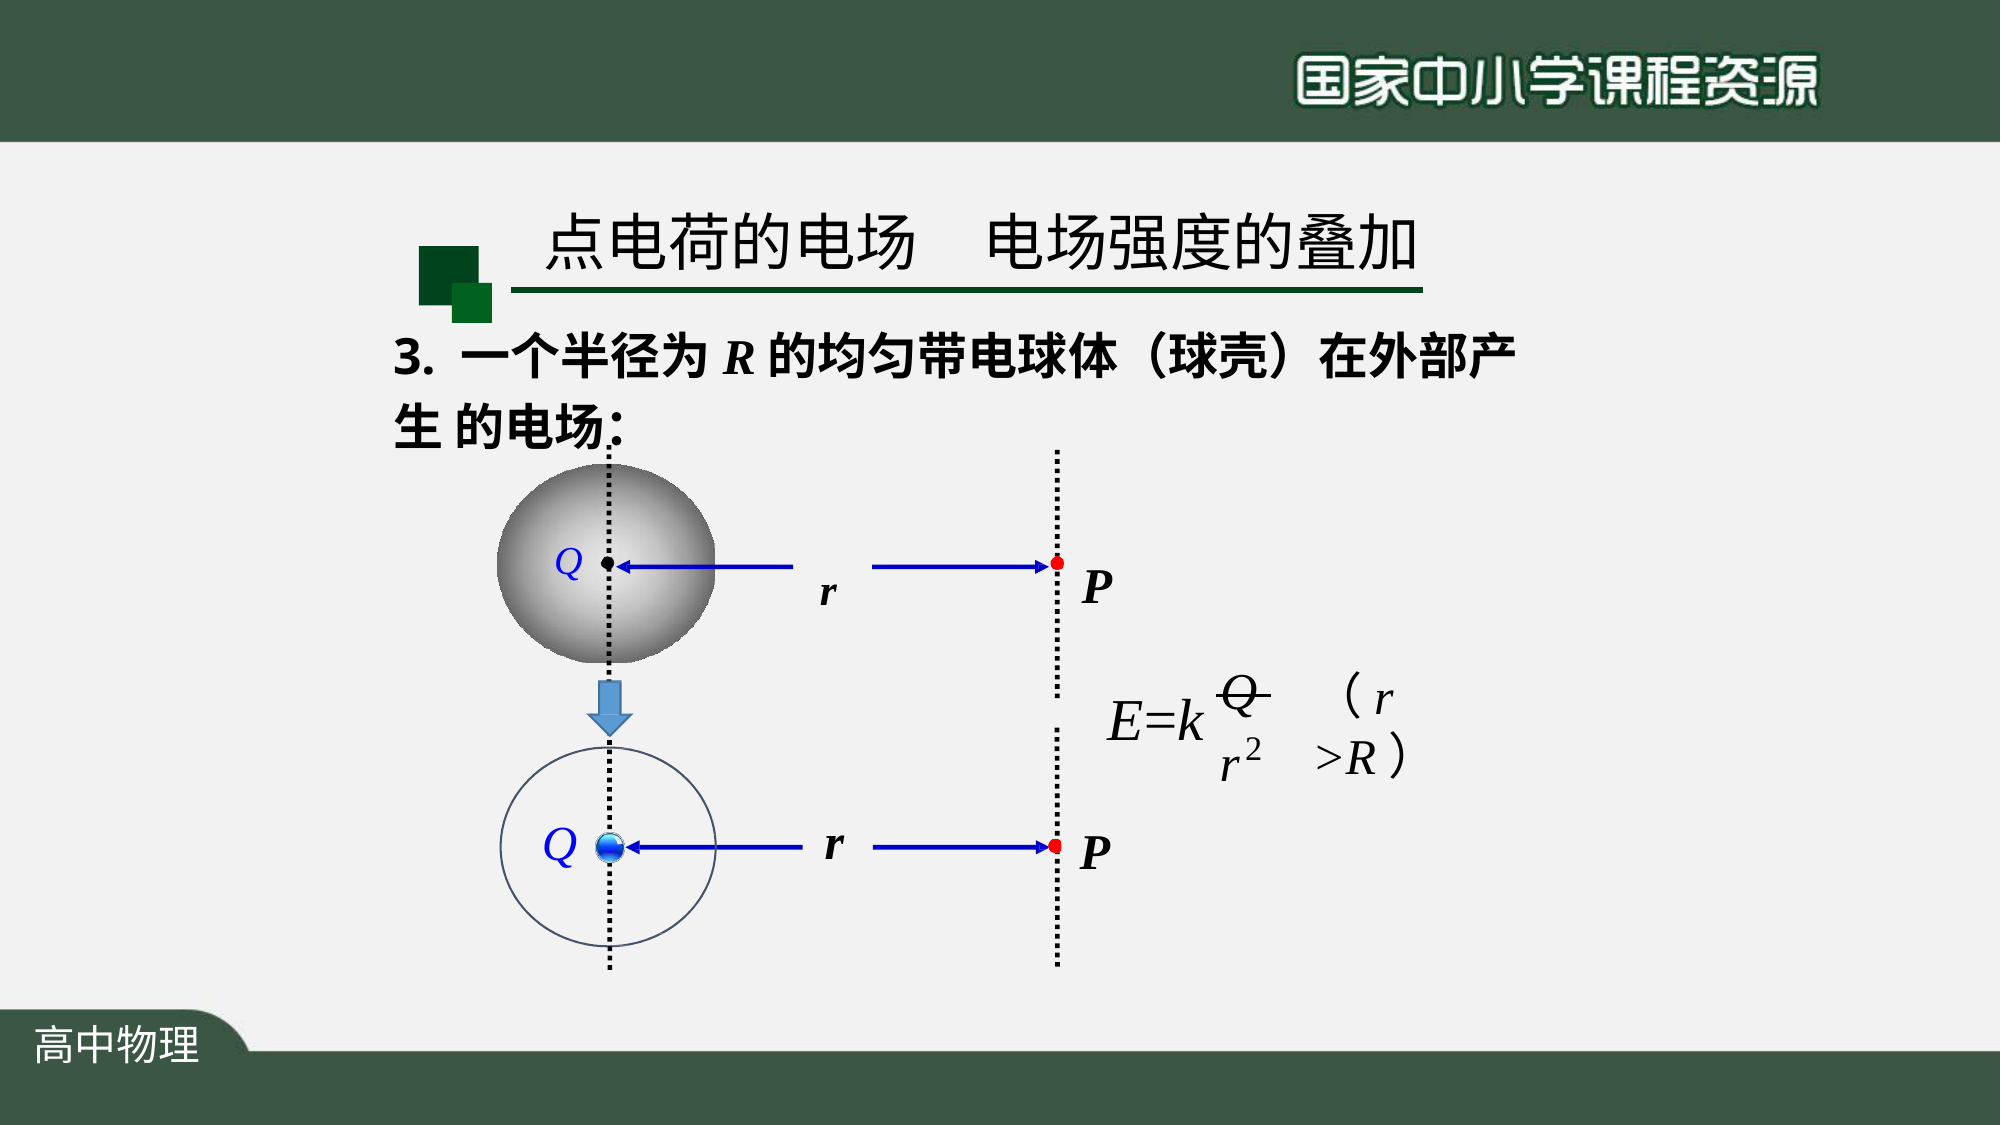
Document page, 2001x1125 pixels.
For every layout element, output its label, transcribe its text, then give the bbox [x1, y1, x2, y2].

text_box [418, 246, 479, 306]
text_box [593, 683, 627, 733]
text_box r P [817, 526, 1113, 619]
text_box [1048, 839, 1062, 853]
text_box [717, 844, 803, 850]
title 点电荷的电场 电场强度的叠加 [541, 201, 1421, 392]
text_box [1050, 556, 1064, 570]
text_box [616, 559, 794, 574]
picture [0, 0, 2000, 1125]
text_box r2 [1217, 669, 1266, 792]
text_box [872, 840, 1048, 855]
text_box [451, 282, 492, 323]
text_box [499, 746, 717, 948]
text_box [586, 680, 634, 738]
text_box [603, 559, 612, 568]
text_box P [1077, 817, 1113, 880]
text_box （r >R） [1310, 662, 1511, 785]
text_box Q [539, 808, 580, 871]
text_box Q [552, 532, 586, 583]
text_box E=k Q [1105, 649, 1267, 759]
text_box [626, 840, 714, 855]
footer 高中物理 [31, 1013, 202, 1125]
text_box 3. 一个半径为R的均匀带电球体（球壳）在外部产生 的电场： [391, 311, 1528, 456]
text_box [496, 463, 715, 663]
text_box r [822, 807, 847, 870]
text_box [593, 830, 626, 864]
text_box [600, 556, 615, 570]
